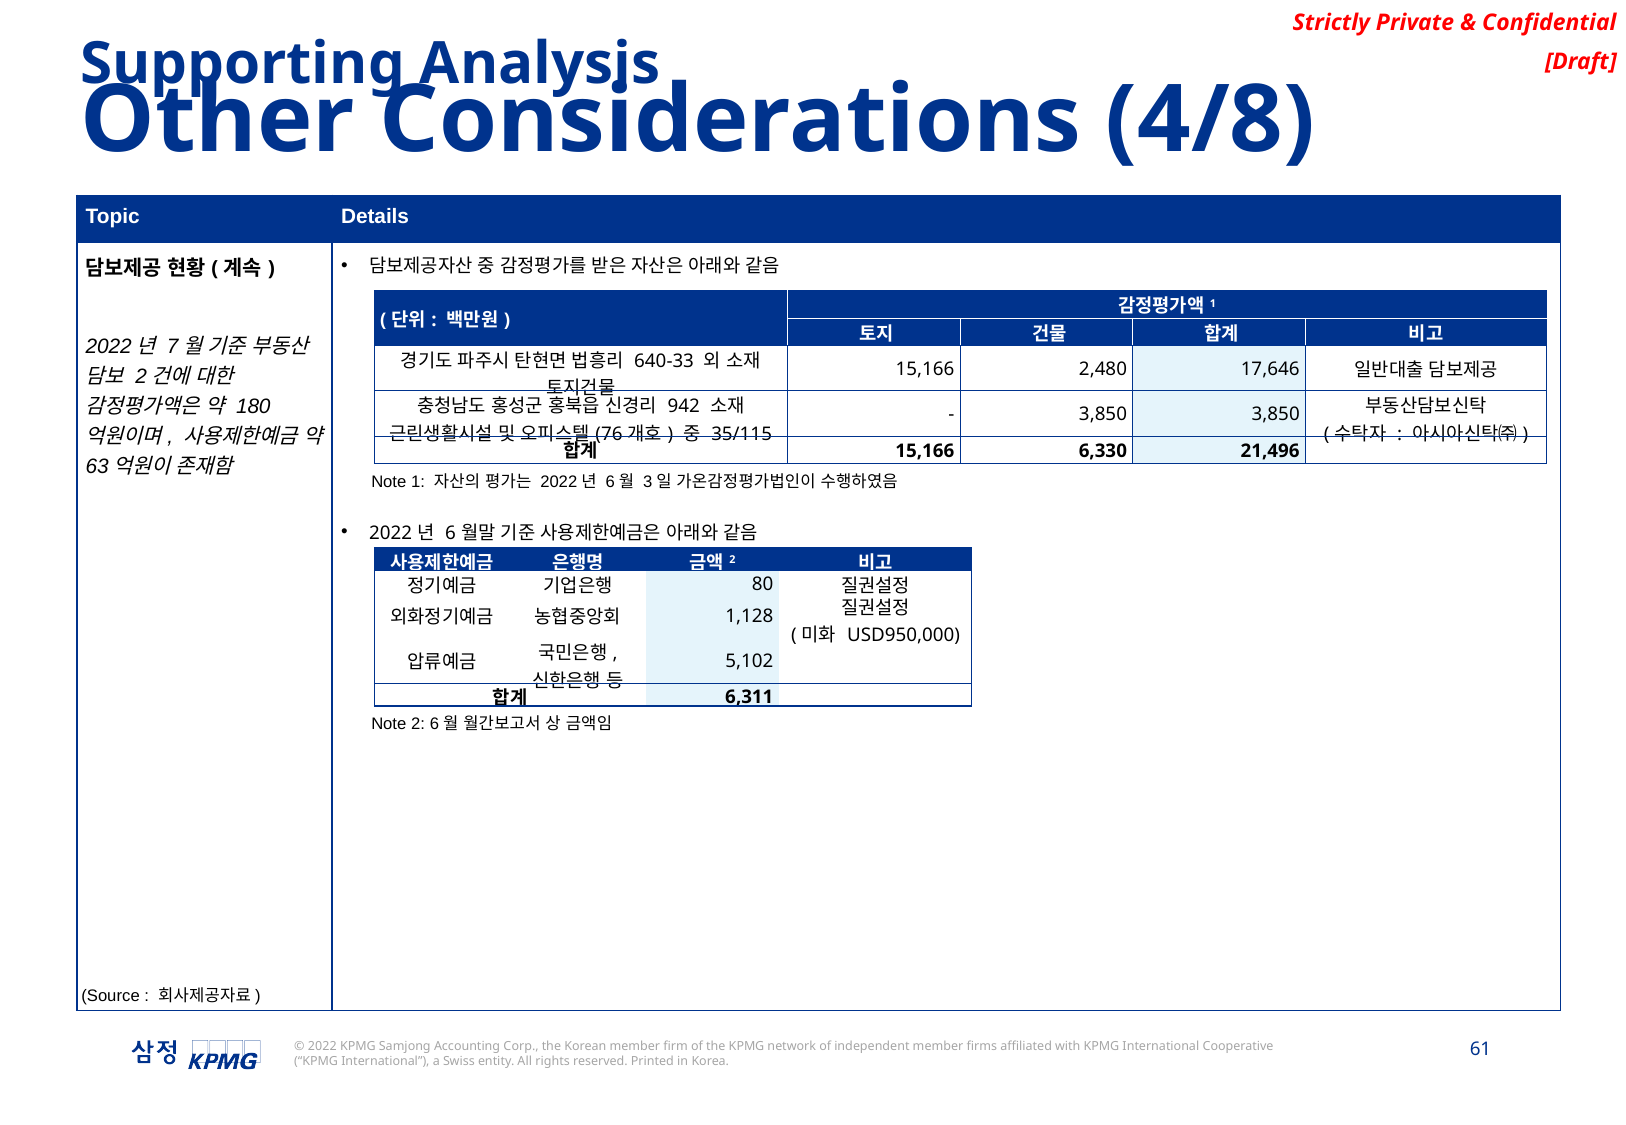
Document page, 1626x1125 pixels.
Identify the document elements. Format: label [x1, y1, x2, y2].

table_header [780, 548, 971, 570]
table_header [78, 196, 331, 241]
text_box [65, 37, 1475, 178]
table_header [375, 291, 787, 345]
table_cell [333, 243, 1560, 1010]
table_header [375, 548, 510, 570]
text_box [371, 471, 1549, 492]
text_box [371, 712, 1549, 733]
table_header [788, 291, 1546, 318]
text_box [81, 984, 261, 1005]
picture [129, 1038, 263, 1071]
table_header [511, 548, 645, 570]
table_header [646, 548, 779, 570]
table_header [333, 196, 1560, 241]
table_cell [78, 243, 331, 1010]
